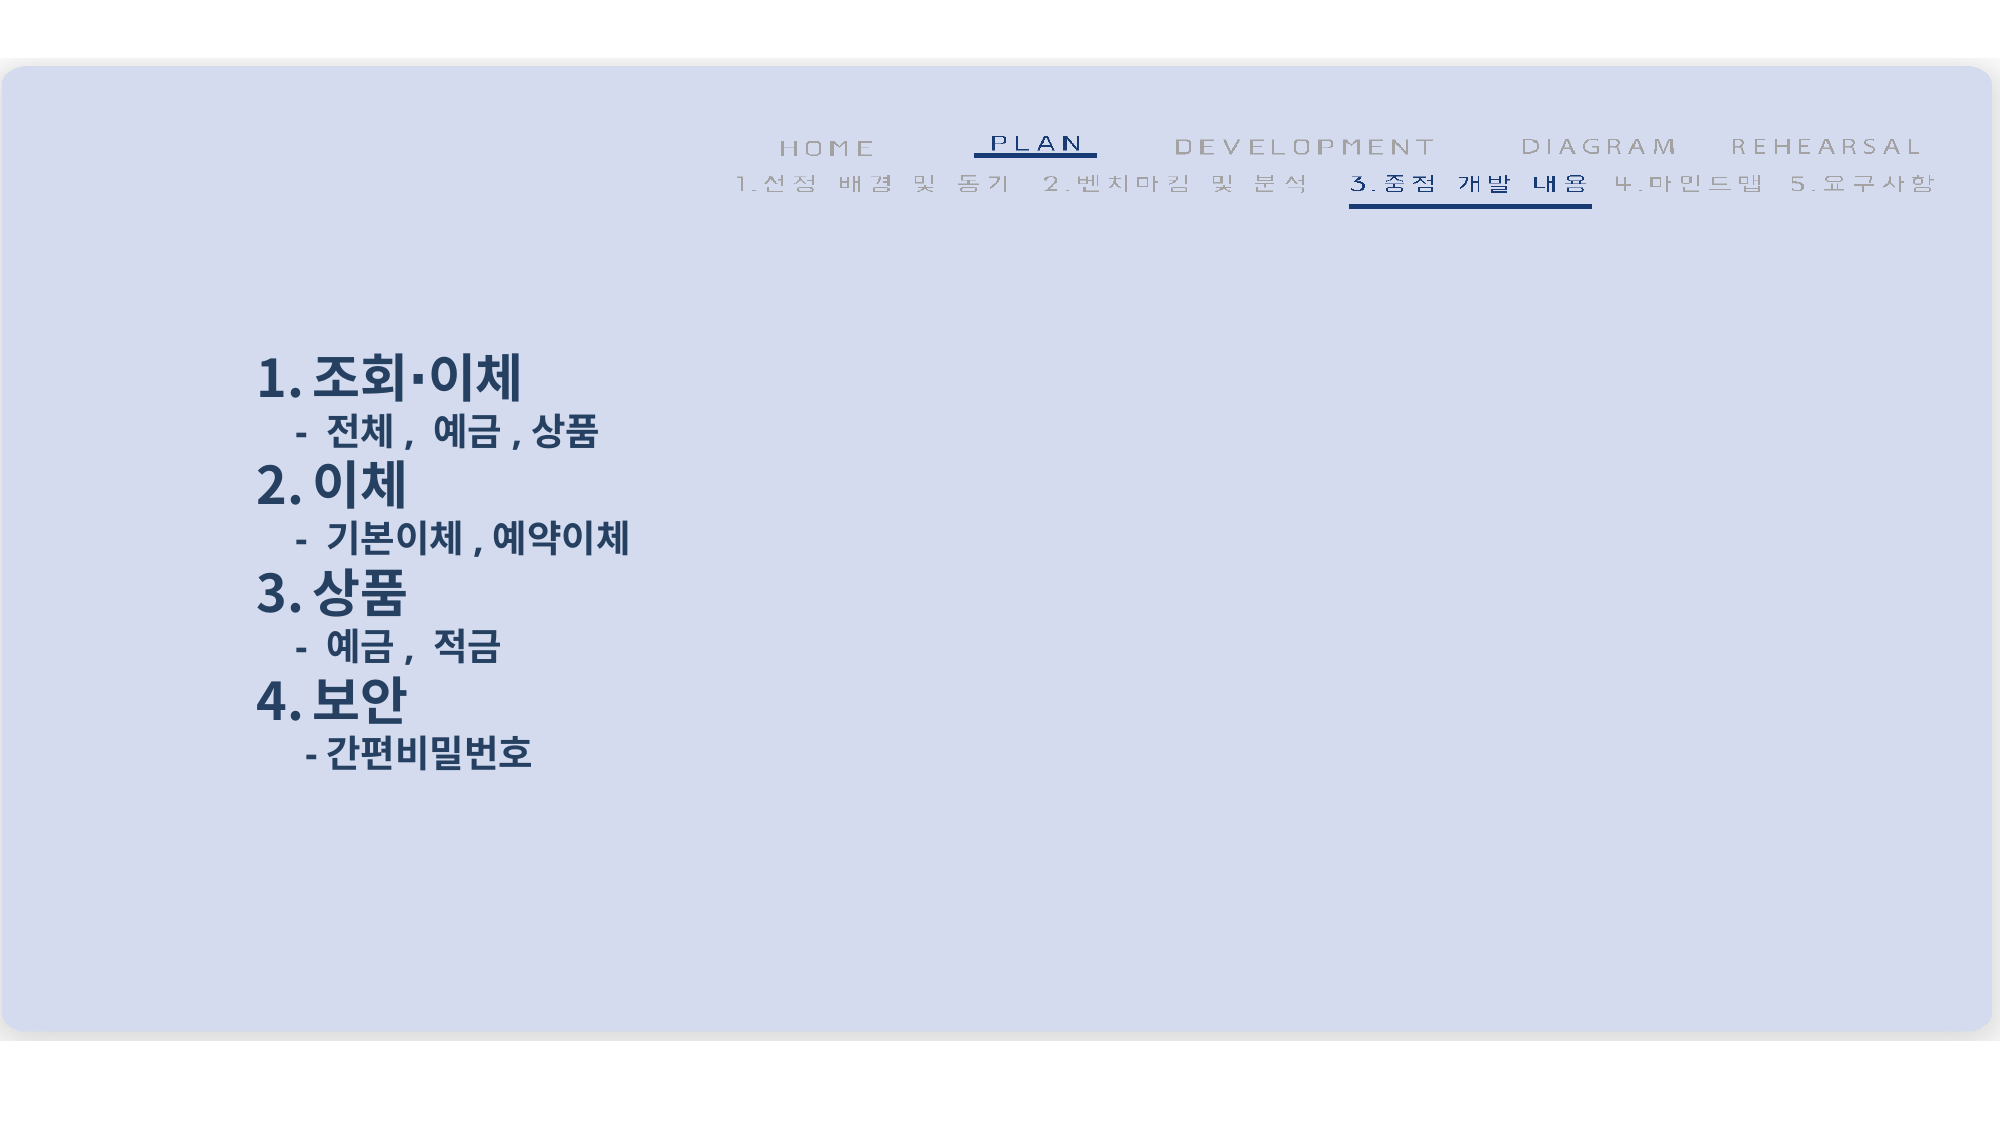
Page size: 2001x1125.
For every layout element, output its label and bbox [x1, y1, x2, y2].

picture [0, 58, 2000, 1041]
